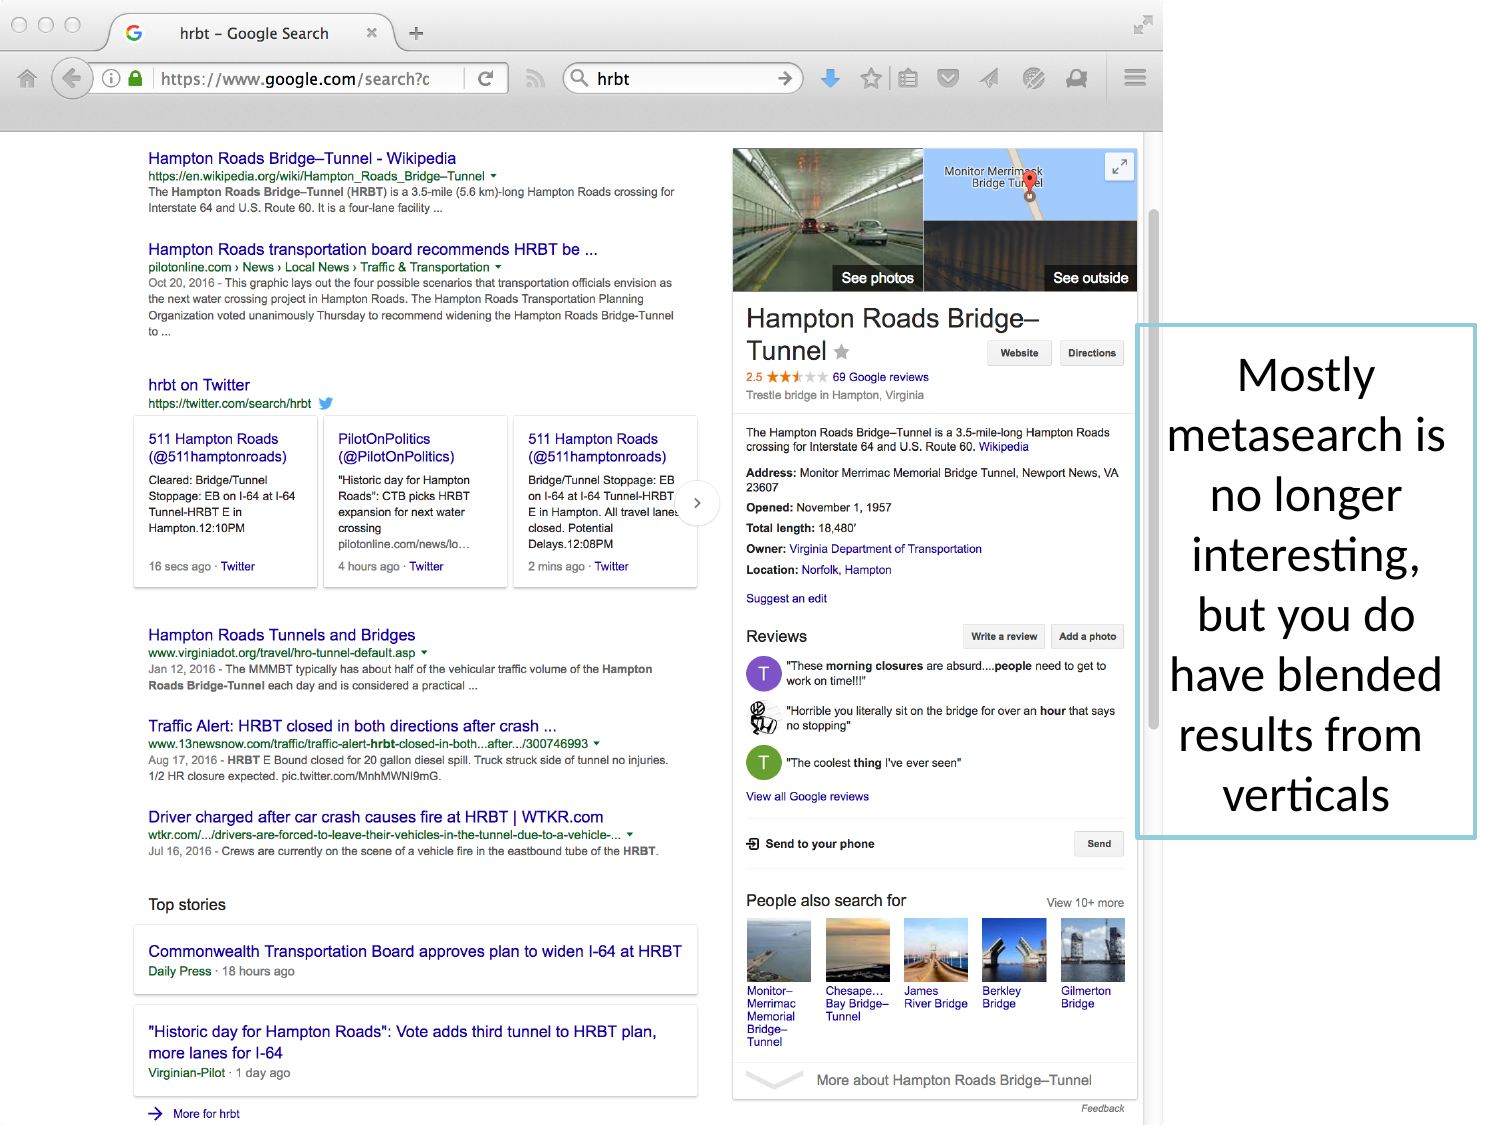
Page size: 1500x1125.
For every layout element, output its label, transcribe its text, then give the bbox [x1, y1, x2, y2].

picture [0, 0, 1163, 1125]
title Mostly metasearch is no longer interesting, but you do have blended results from verticals [1165, 324, 1475, 838]
